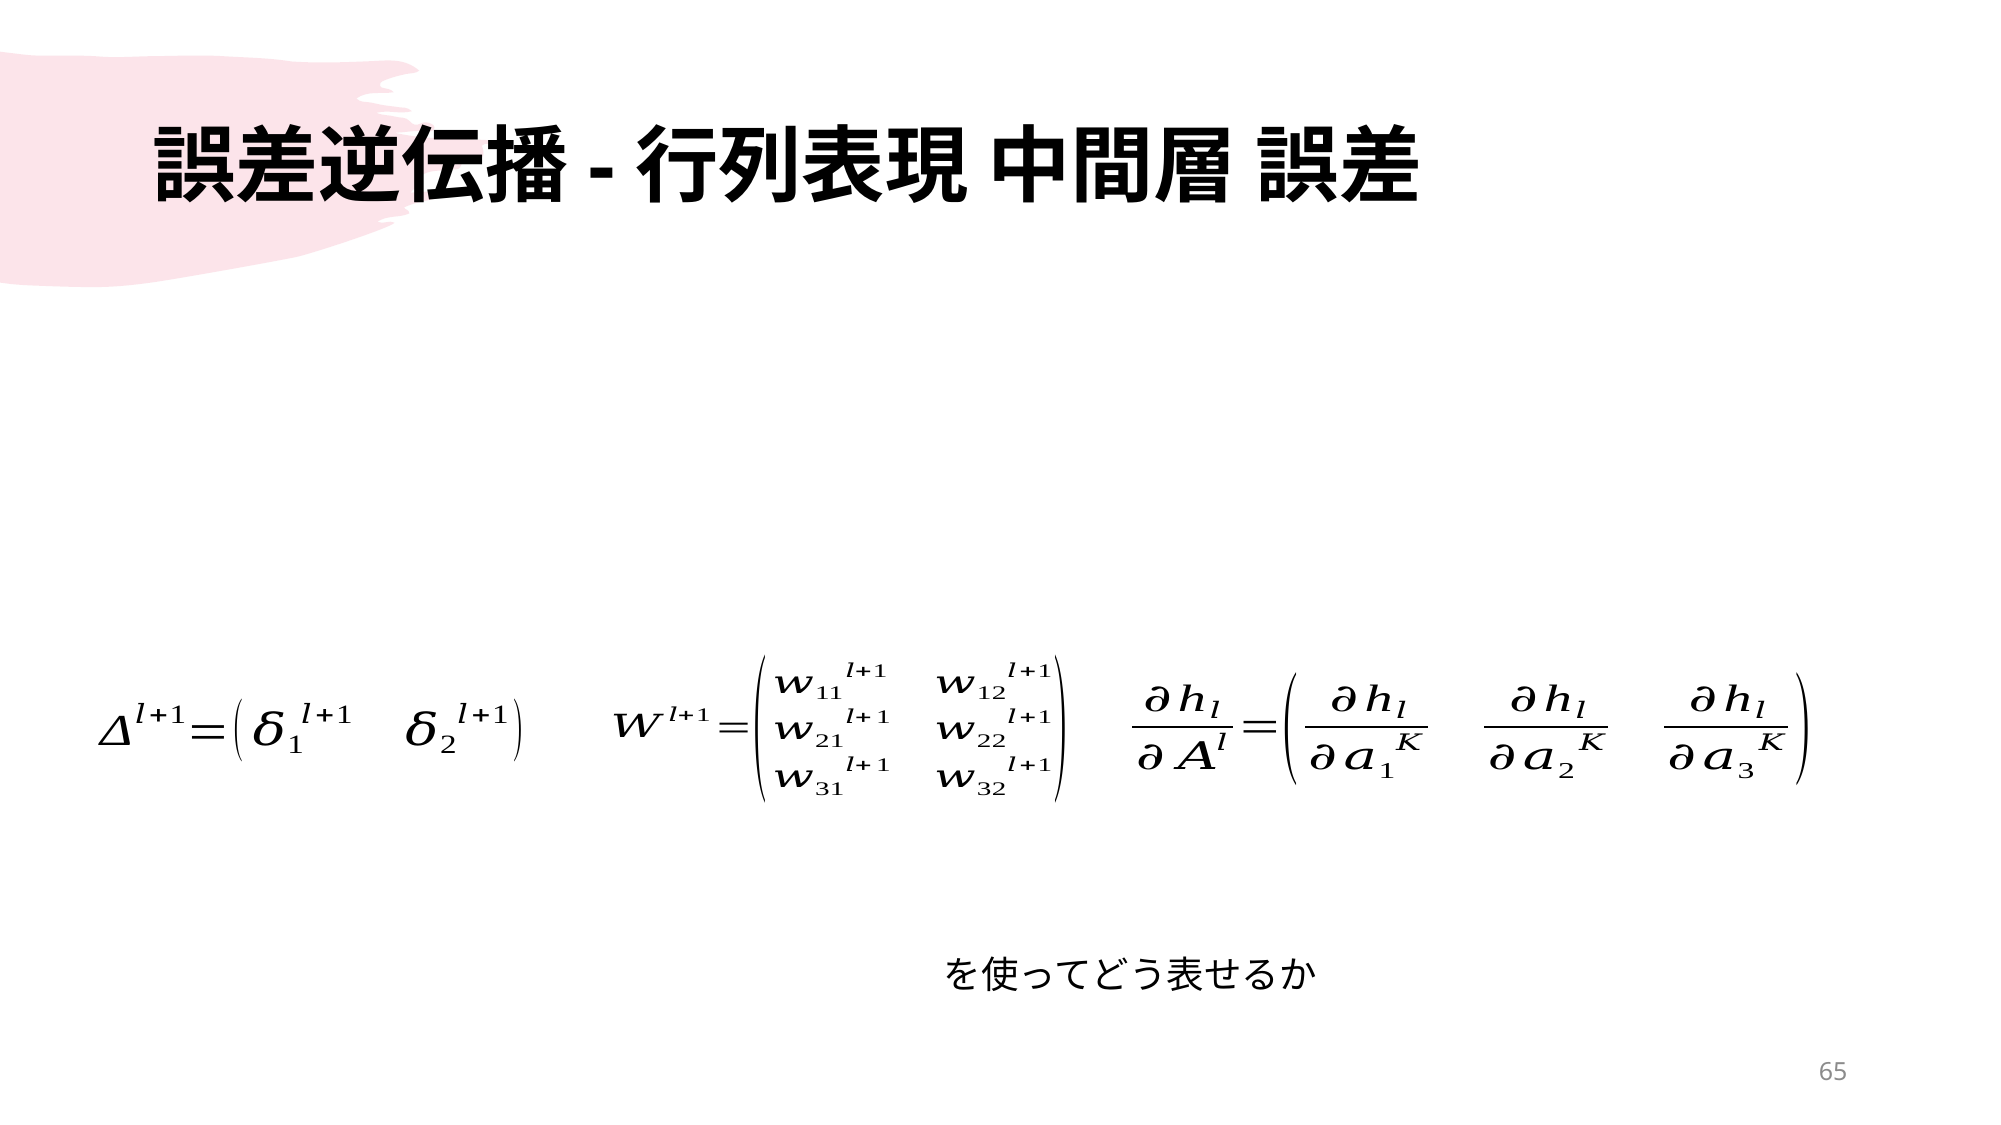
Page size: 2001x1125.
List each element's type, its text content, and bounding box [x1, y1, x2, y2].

text_box を使ってどう表せるか [929, 943, 1462, 1004]
title 誤差逆伝播-行列表現 中間層 誤差 [137, 59, 1863, 278]
slide_number 65 [1412, 1042, 1863, 1103]
